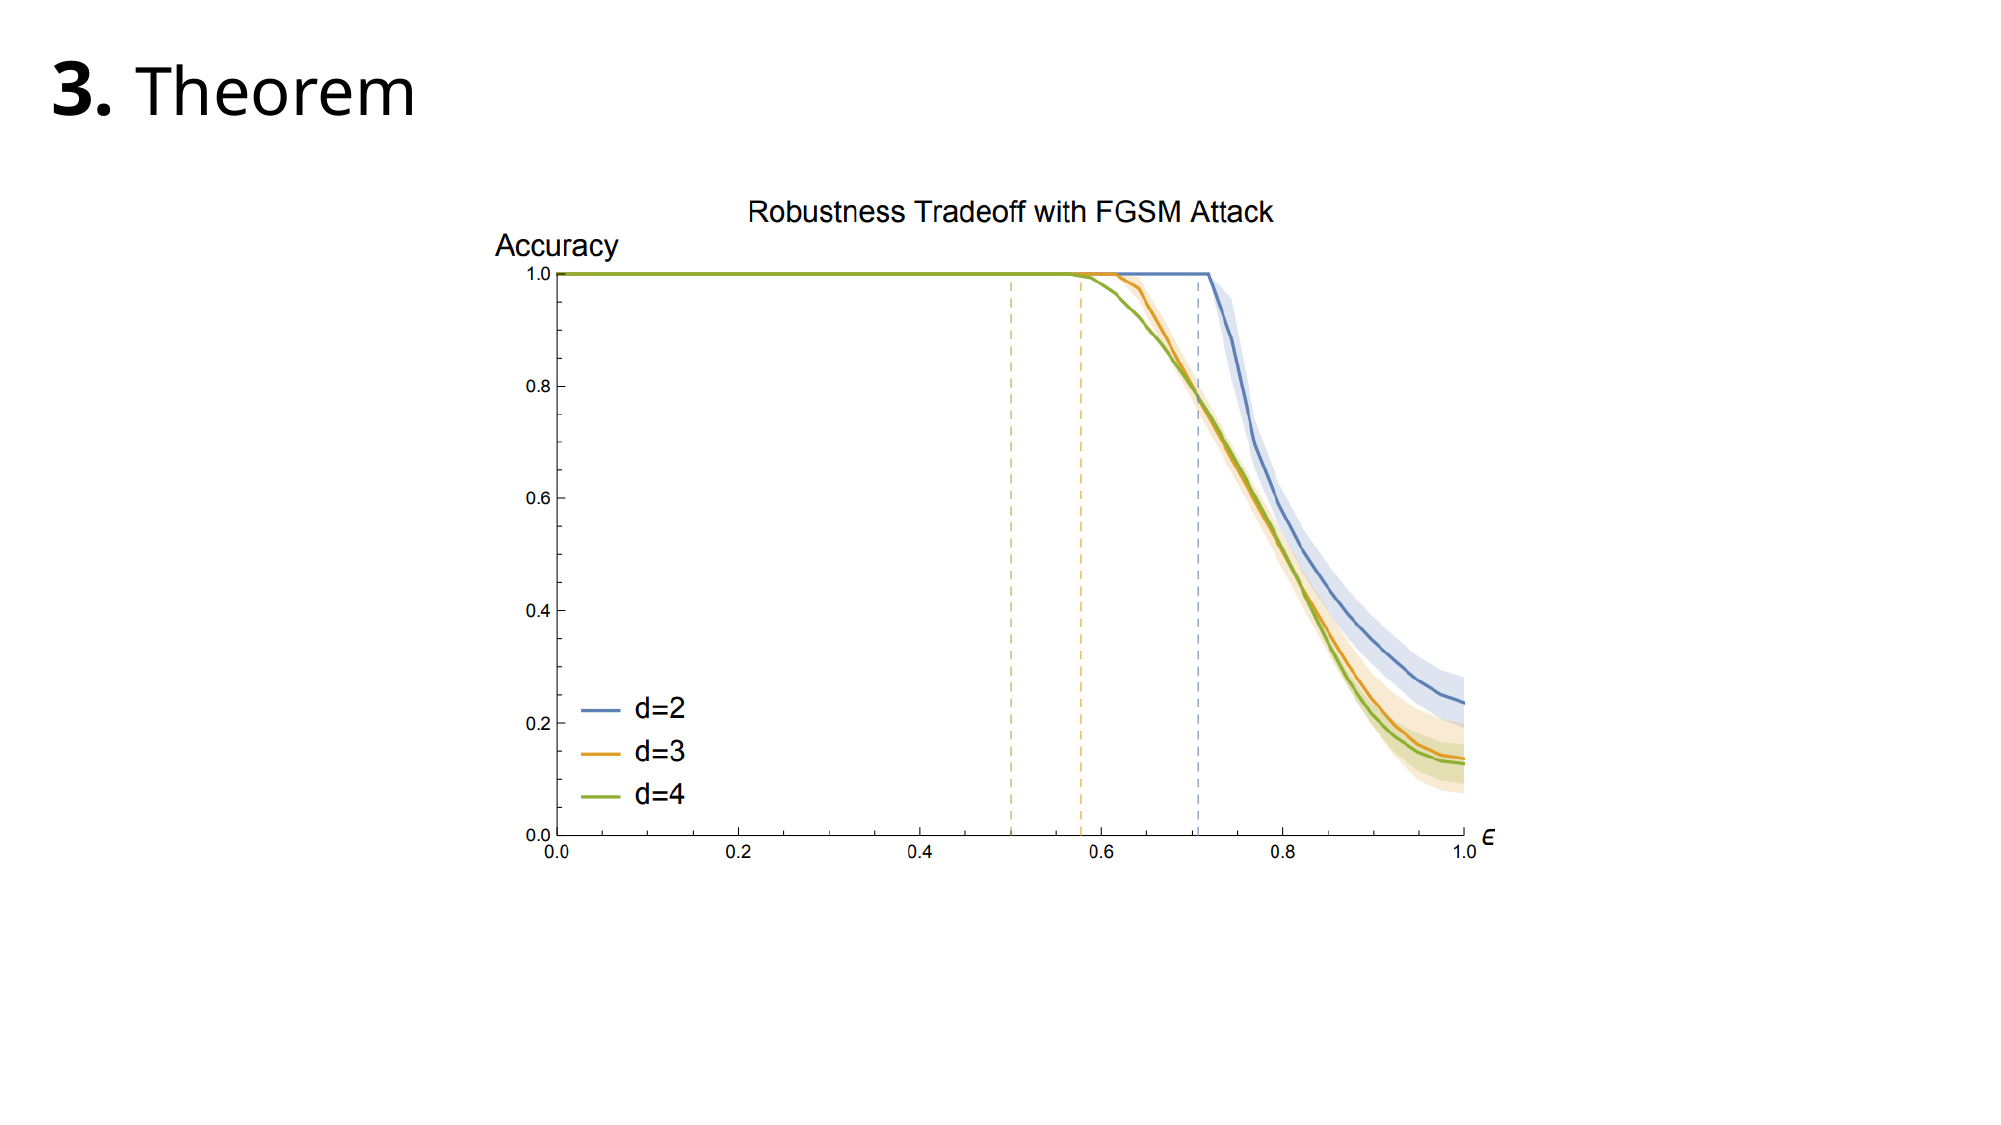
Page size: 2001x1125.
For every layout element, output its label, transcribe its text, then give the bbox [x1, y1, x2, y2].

picture [461, 177, 1538, 892]
text_box 3. Theorem [36, 32, 1996, 138]
